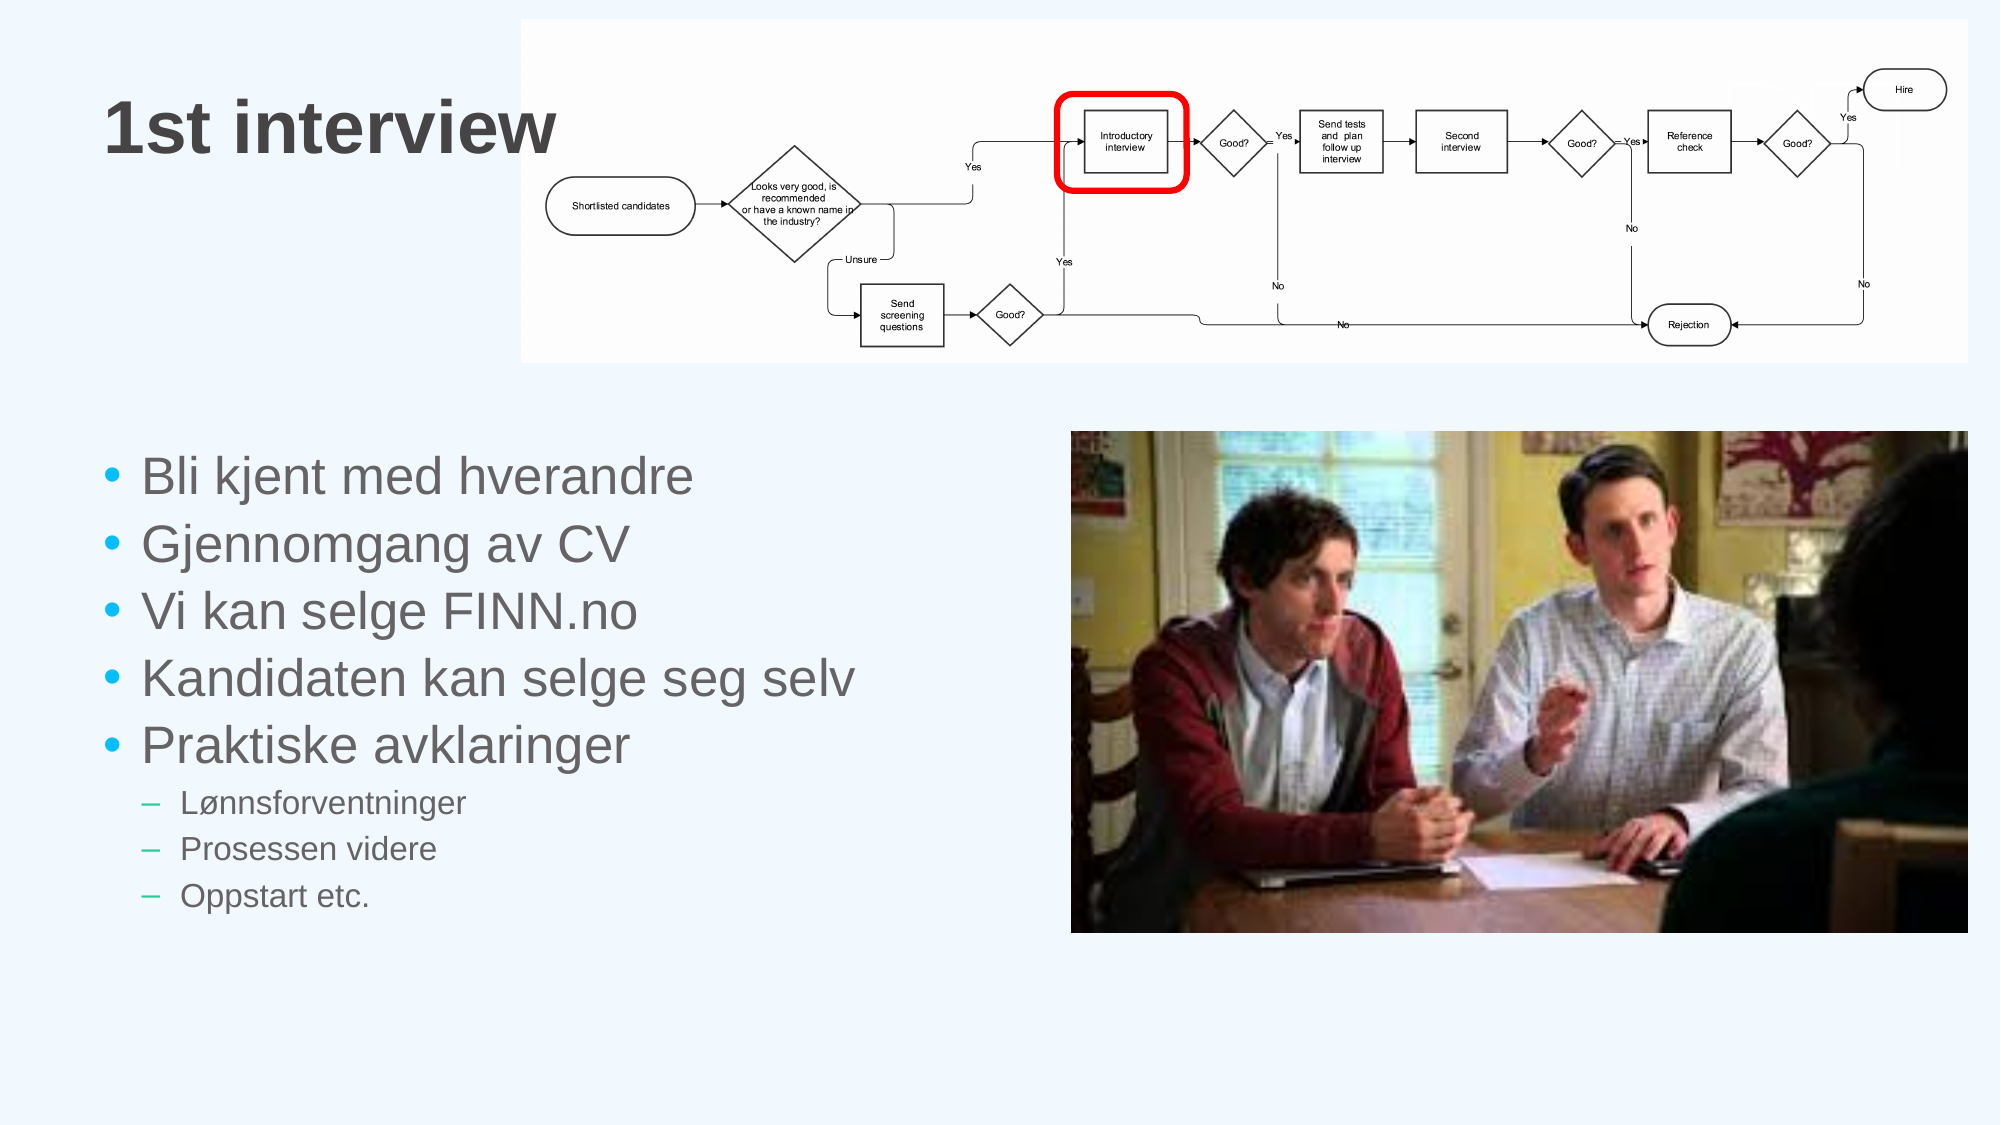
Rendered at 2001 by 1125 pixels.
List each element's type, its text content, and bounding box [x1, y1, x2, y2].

list Bli kjent med hverandre Gjennomgang av CV Vi kan selge FINN.no Kandidaten kan selge seg selv Praktiske avklaringer Lønnsforventninger Prosessen videre Oppstart etc. [103, 375, 1690, 1049]
picture [521, 19, 1968, 363]
title 1st interview [103, 88, 521, 254]
picture [1071, 431, 1968, 933]
